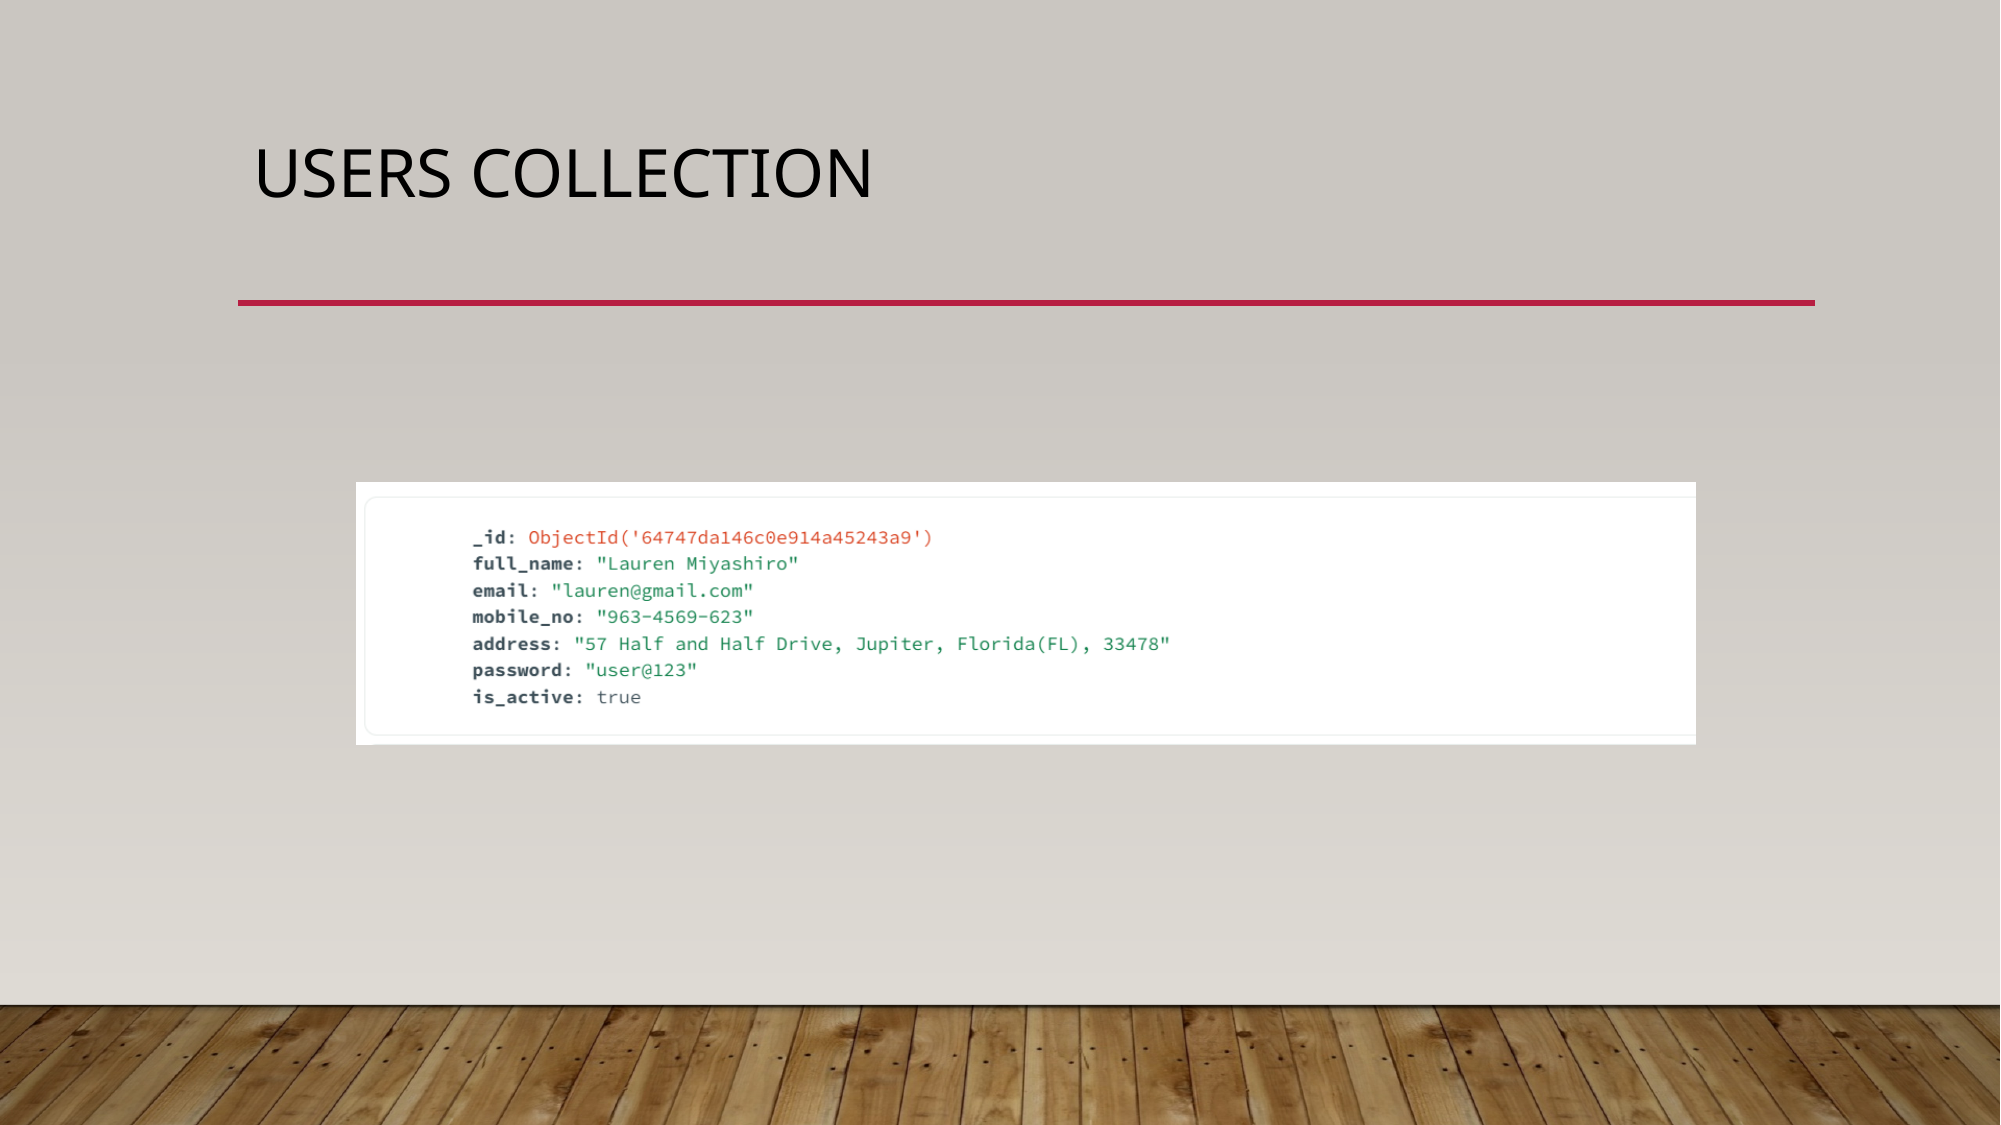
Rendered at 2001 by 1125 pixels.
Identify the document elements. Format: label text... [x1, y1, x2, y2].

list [356, 482, 1696, 746]
title users collection [238, 131, 1814, 305]
picture [0, 1005, 2000, 1125]
